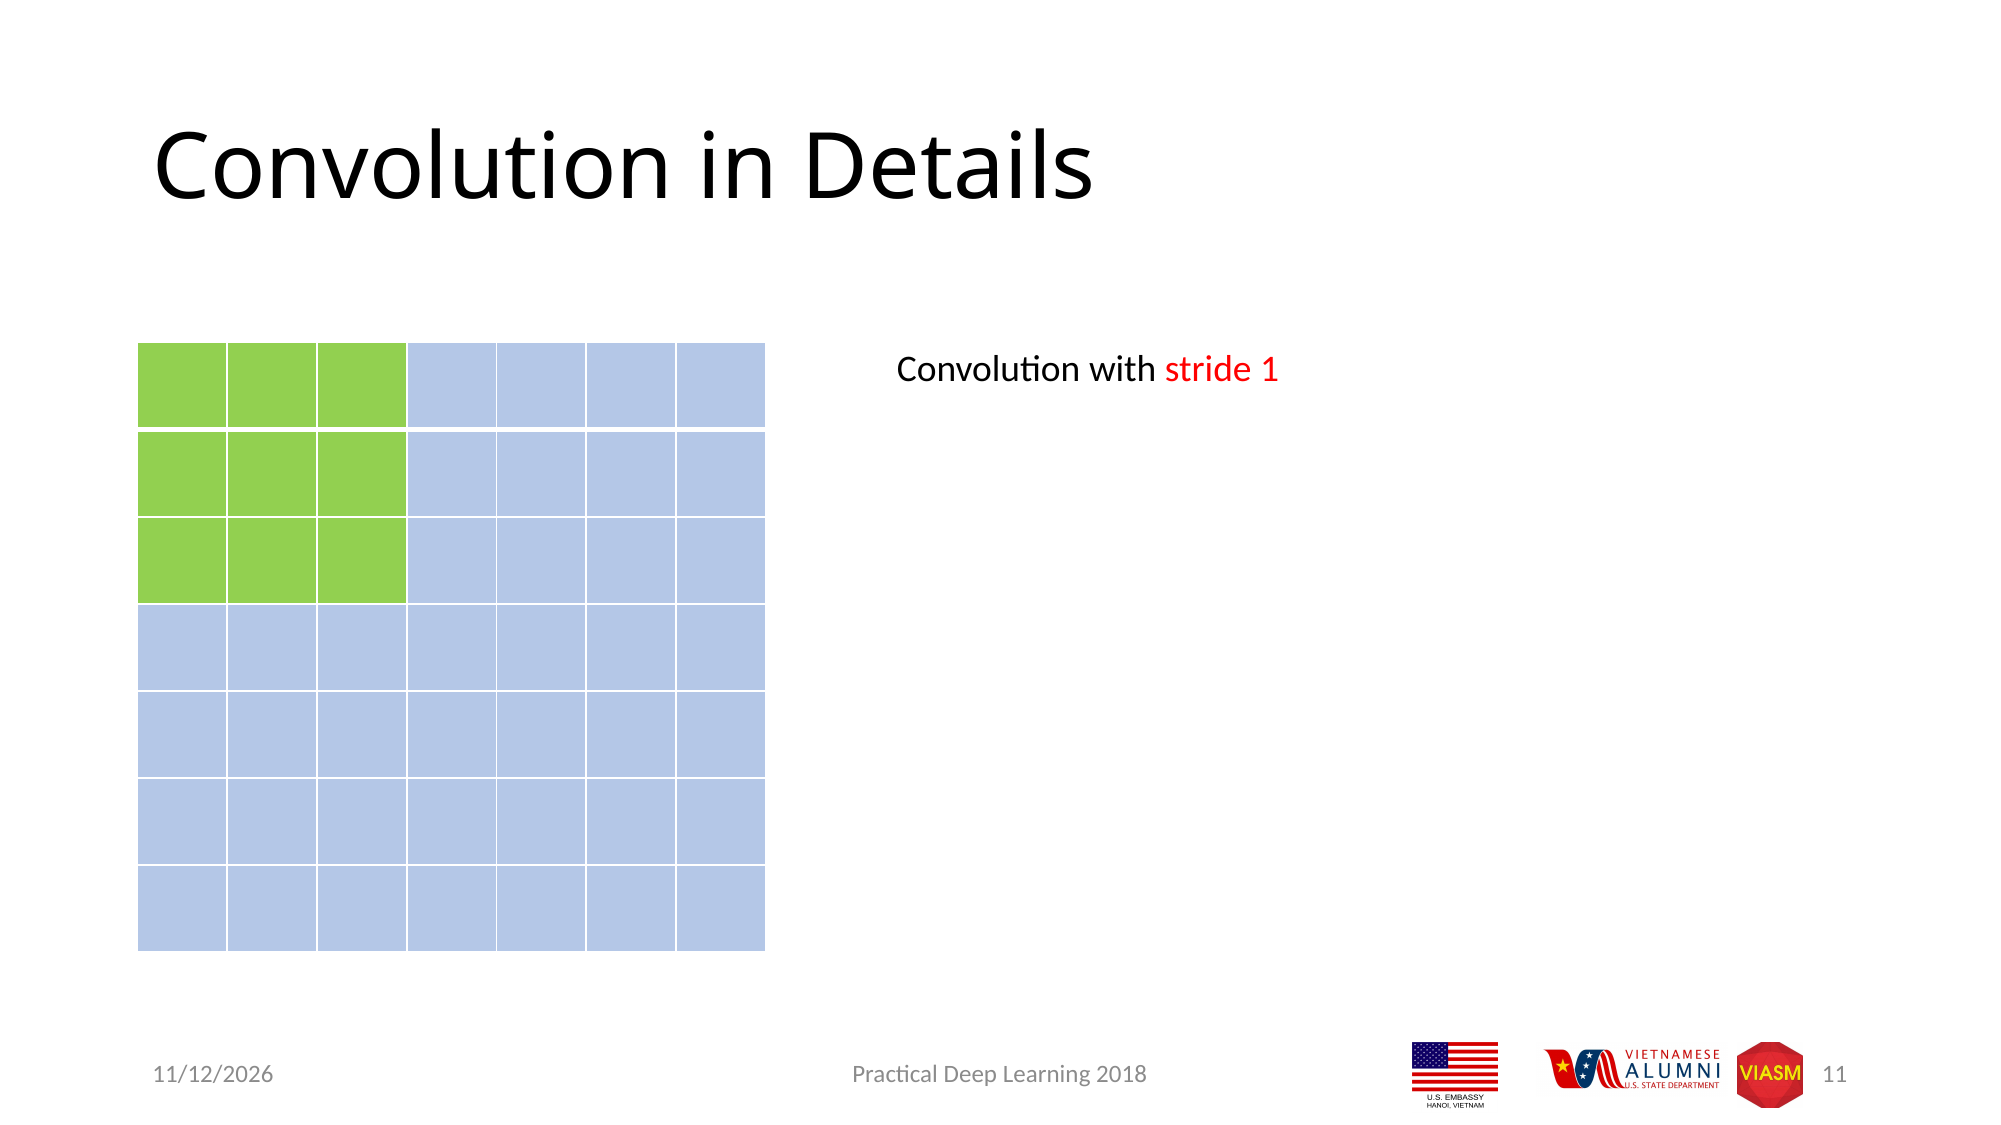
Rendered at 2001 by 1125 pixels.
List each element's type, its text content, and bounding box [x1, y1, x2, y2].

table_cell [138, 432, 226, 516]
table_cell [408, 432, 496, 516]
table_cell [138, 518, 226, 603]
table_cell [228, 518, 316, 603]
table_cell [408, 605, 496, 690]
table_header [228, 343, 316, 427]
table_cell [228, 605, 316, 690]
table_cell [138, 866, 226, 951]
table_cell [138, 605, 226, 690]
table_cell [497, 692, 585, 777]
title Convolution in Details [137, 59, 1863, 278]
table_cell [228, 432, 316, 516]
table_cell [497, 779, 585, 864]
table_cell [408, 866, 496, 951]
table_cell [318, 692, 406, 777]
table_cell [228, 779, 316, 864]
table_cell [318, 432, 406, 516]
table_header [677, 343, 765, 427]
table_cell [318, 779, 406, 864]
table_cell [497, 605, 585, 690]
table_cell [677, 605, 765, 690]
table_cell [138, 779, 226, 864]
table_cell [228, 866, 316, 951]
table_header [587, 343, 675, 427]
table_cell [228, 692, 316, 777]
table_cell [587, 866, 675, 951]
picture [1412, 1103, 1498, 1113]
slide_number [137, 1042, 588, 1103]
table_cell [497, 432, 585, 516]
table_cell [587, 518, 675, 603]
footer Practical Deep Learning 2018 [662, 1042, 1338, 1103]
table_cell [497, 518, 585, 603]
slide_number 11 [1412, 1042, 1863, 1103]
table_cell [408, 518, 496, 603]
table_header [497, 343, 585, 427]
table_header [408, 343, 496, 427]
table_cell [138, 692, 226, 777]
table_cell [318, 518, 406, 603]
table_cell [587, 779, 675, 864]
table_header [318, 343, 406, 427]
table_cell [408, 779, 496, 864]
text_box Convolution with stride 1 [882, 337, 1295, 397]
table_cell [677, 779, 765, 864]
table_cell [587, 432, 675, 516]
picture [1737, 1103, 1803, 1108]
table_cell [677, 518, 765, 603]
table_cell [318, 605, 406, 690]
table_cell [408, 692, 496, 777]
table_cell [677, 866, 765, 951]
table_cell [318, 866, 406, 951]
table_cell [677, 432, 765, 516]
table_header [138, 343, 226, 427]
table_cell [587, 692, 675, 777]
table_cell [587, 605, 675, 690]
table_cell [677, 692, 765, 777]
table_cell [497, 866, 585, 951]
